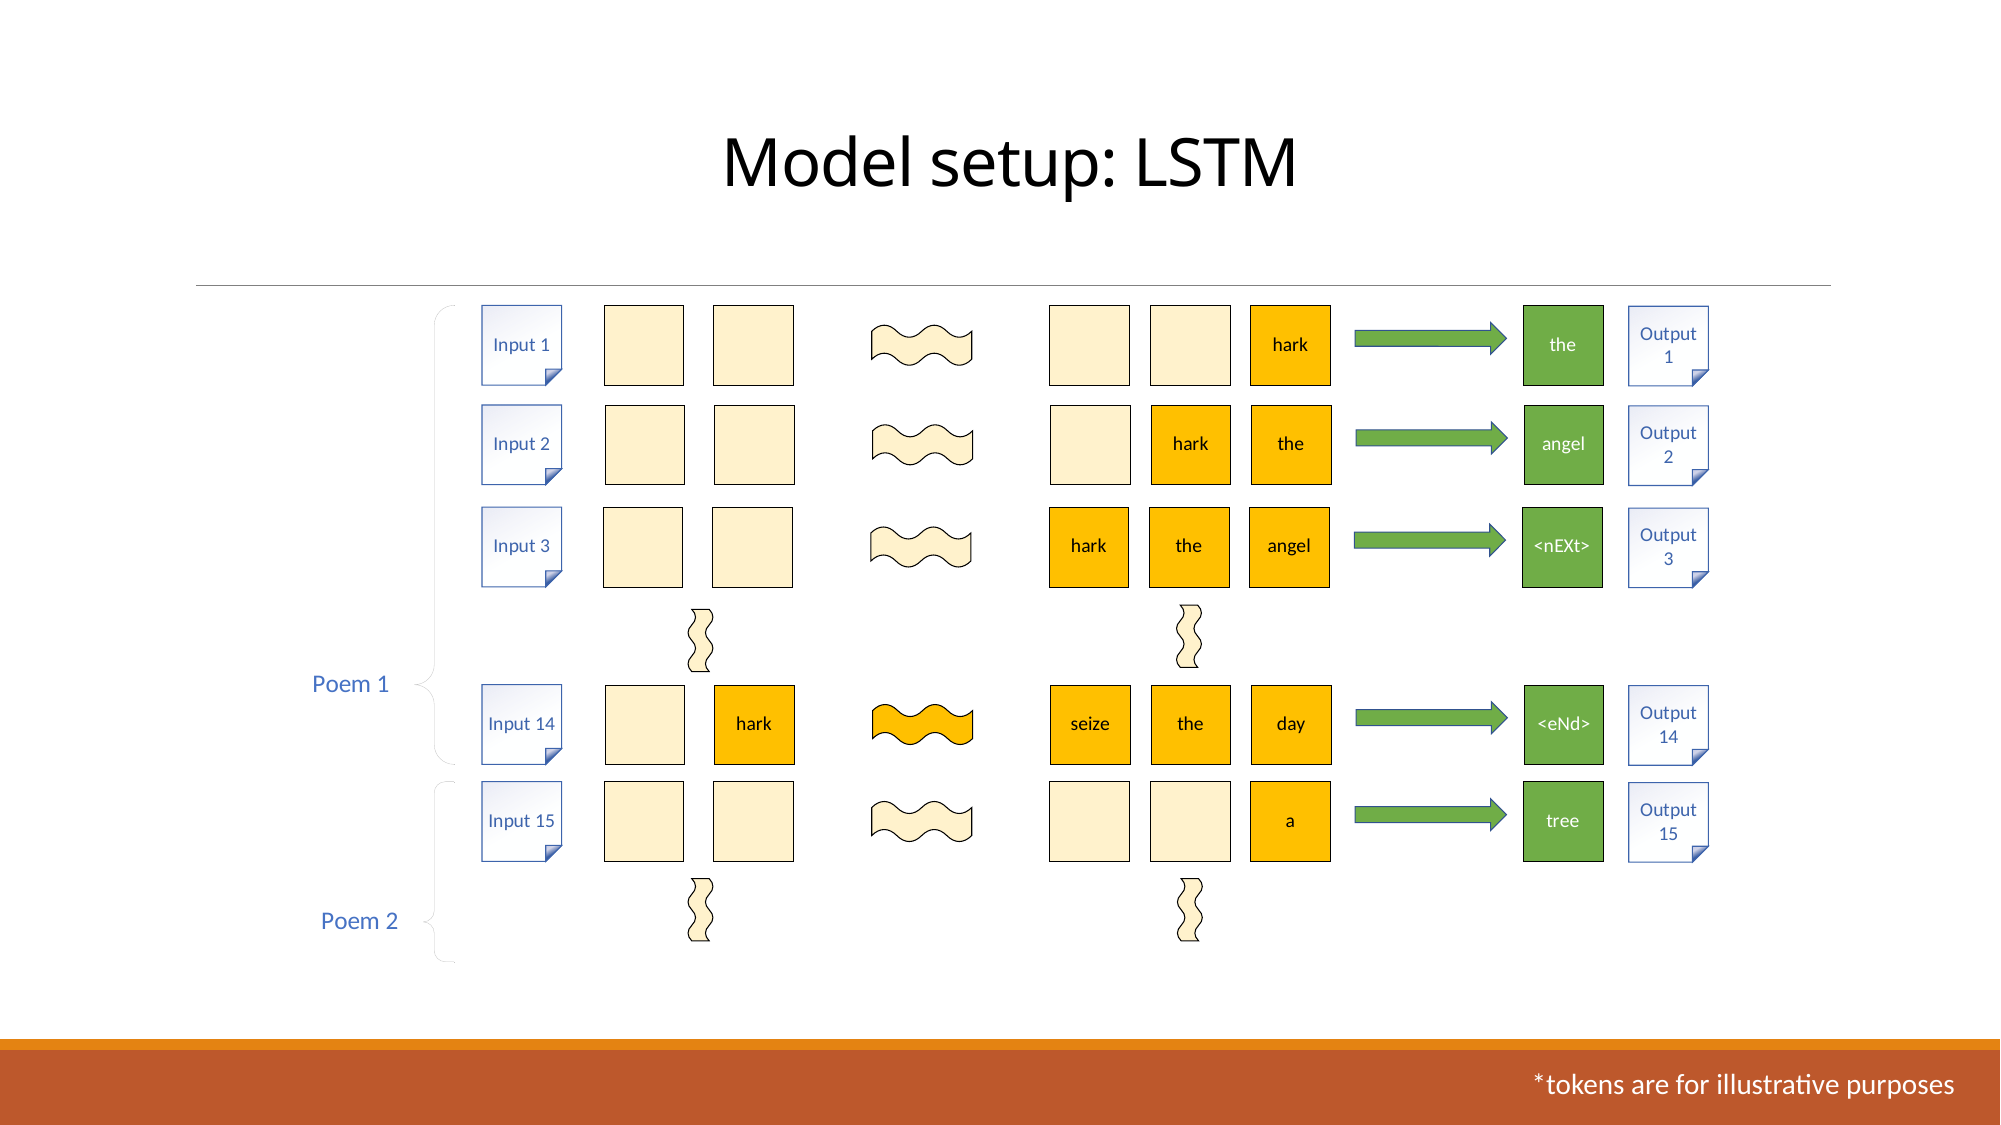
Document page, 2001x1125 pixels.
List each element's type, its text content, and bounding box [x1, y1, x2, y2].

text_box *tokens are for illustrative purposes [1516, 1057, 1971, 1108]
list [297, 302, 1713, 964]
title Model setup: LSTM [91, 105, 1931, 228]
